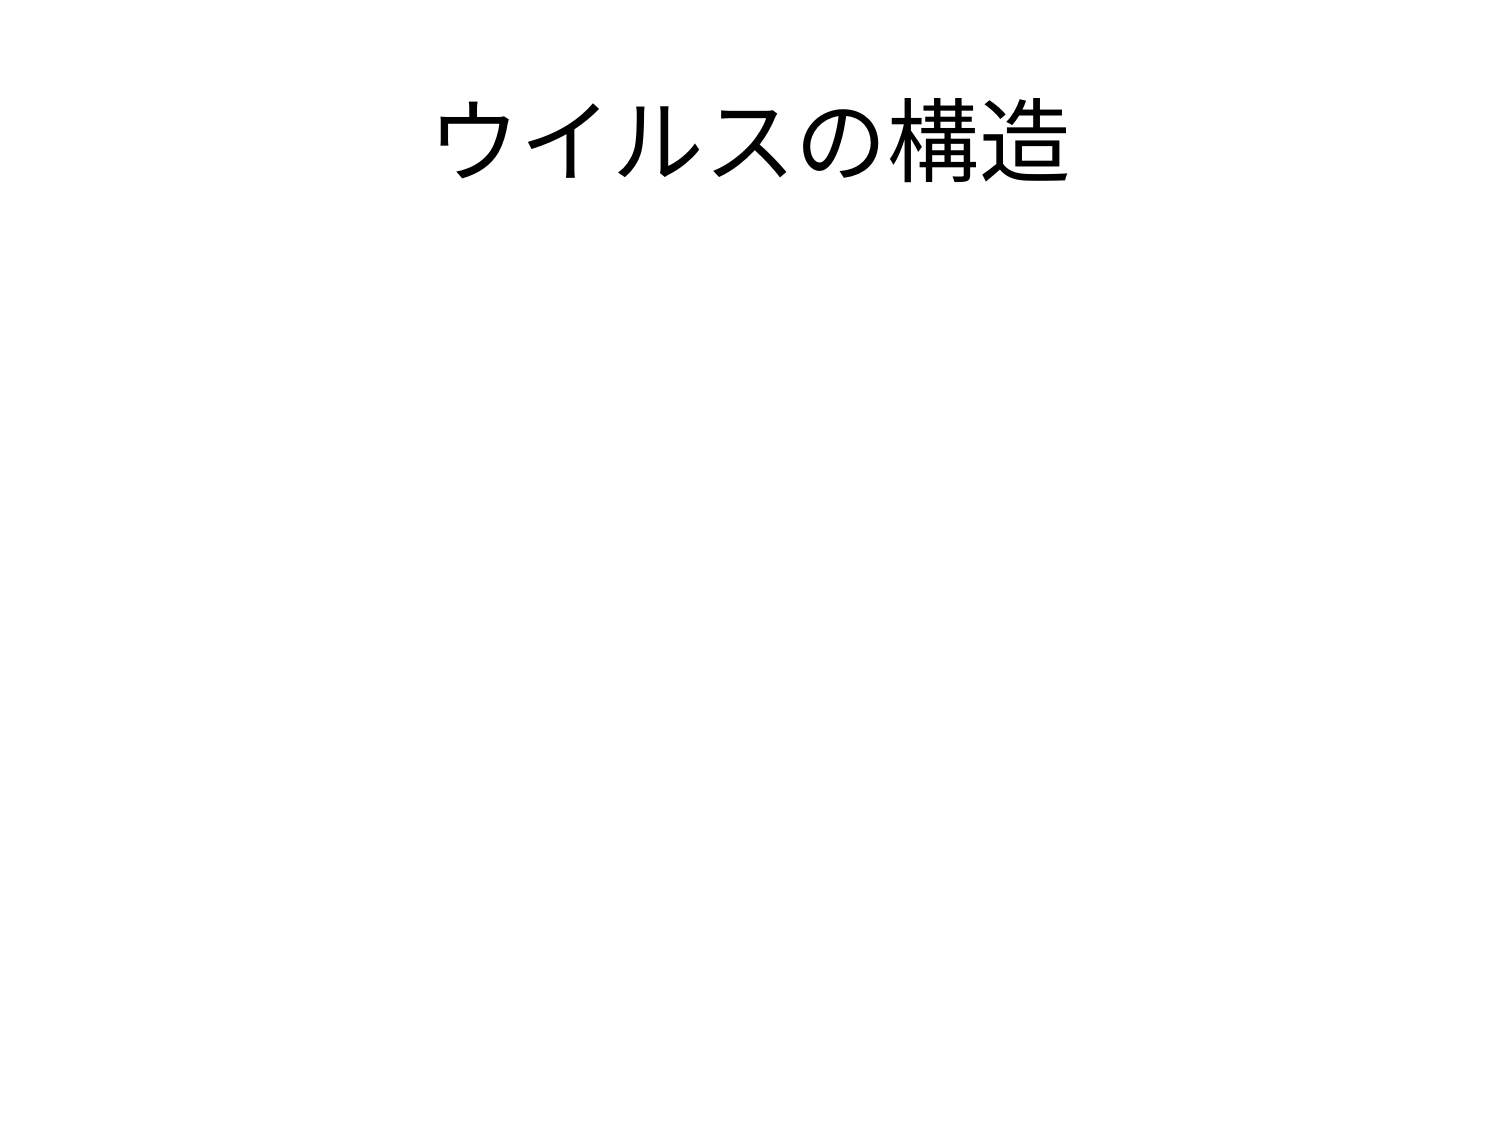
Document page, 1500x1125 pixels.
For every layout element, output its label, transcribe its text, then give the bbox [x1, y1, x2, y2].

title ウイルスの構造 [75, 45, 1425, 233]
